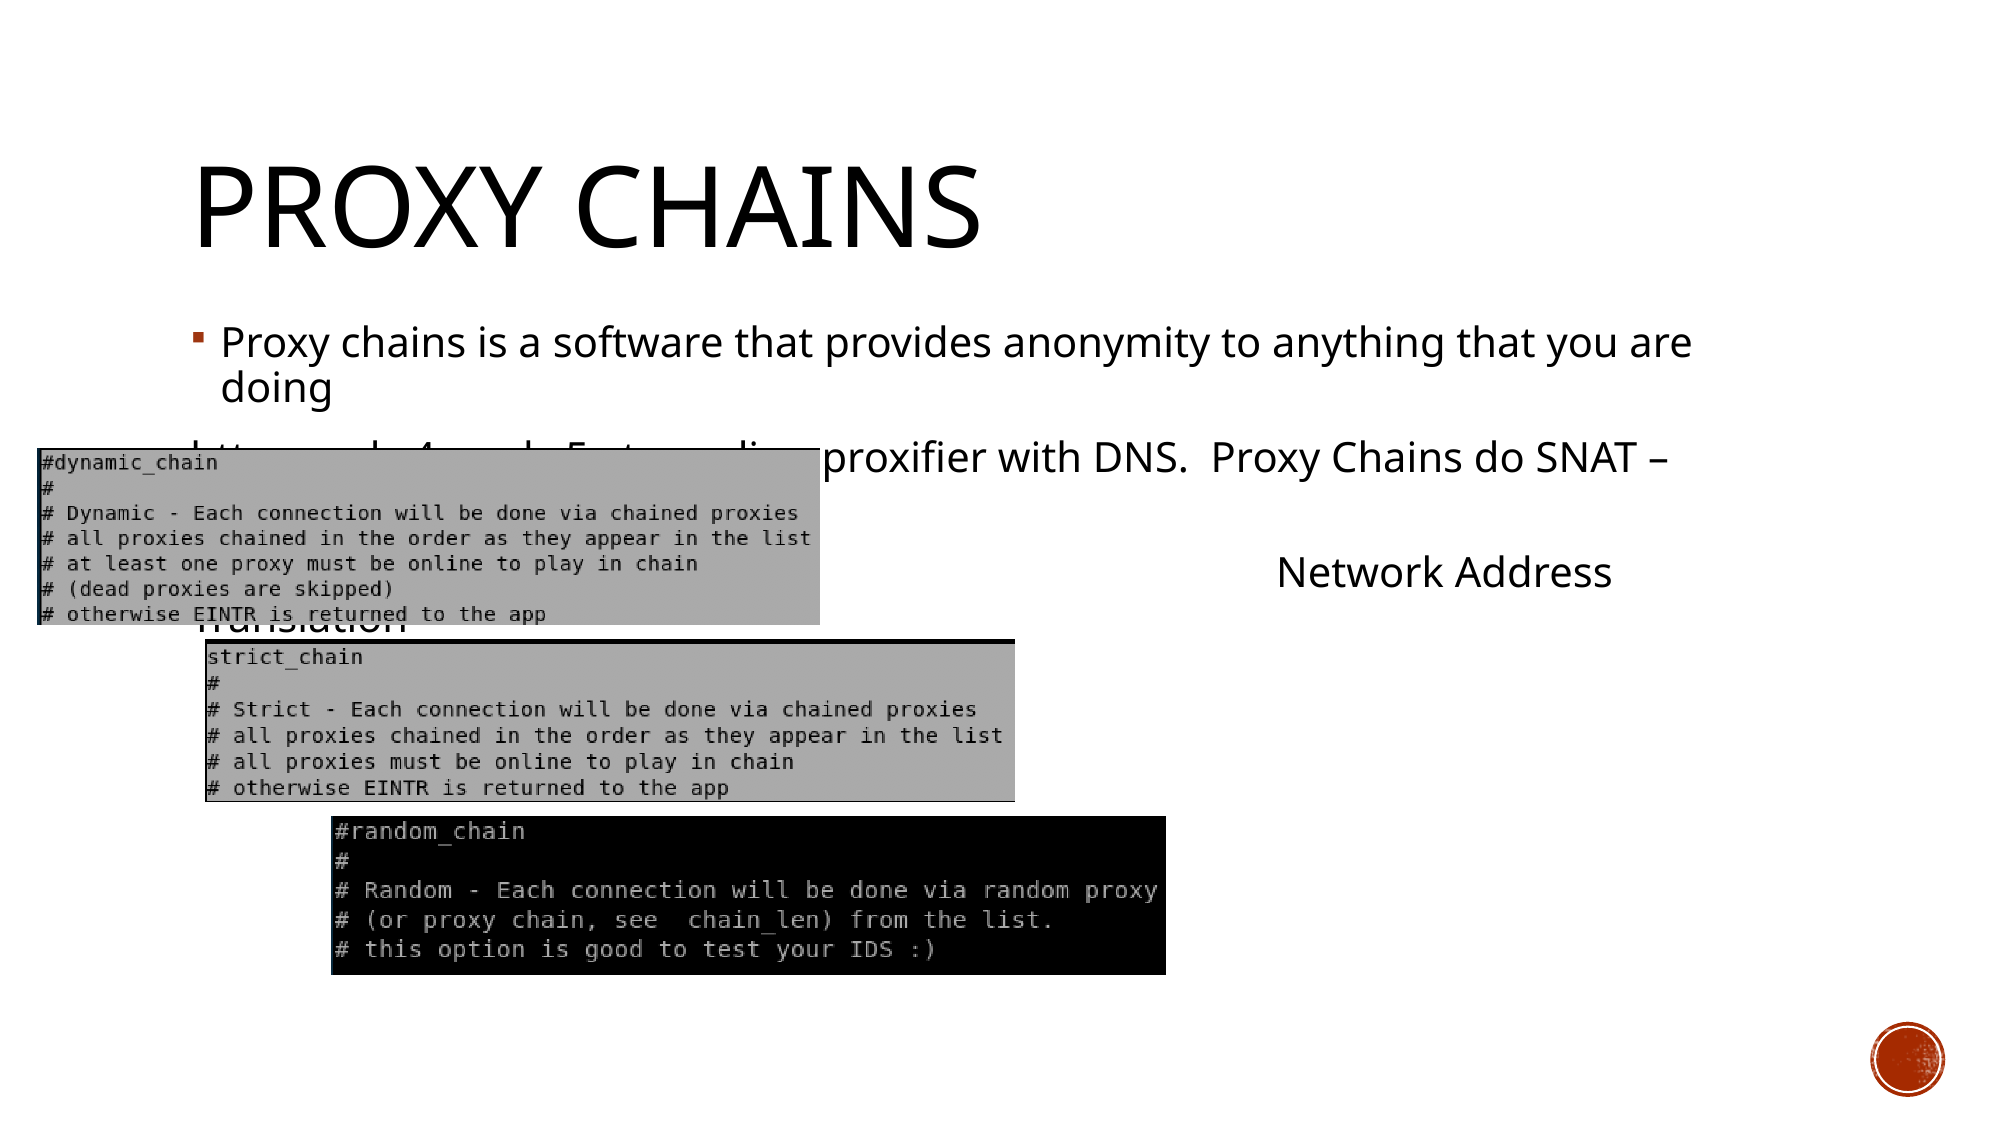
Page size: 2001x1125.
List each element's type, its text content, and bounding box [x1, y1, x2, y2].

picture [331, 816, 1166, 975]
picture [205, 639, 1015, 802]
picture [37, 448, 820, 625]
list Proxy chains is a software that provides anonymity to anything that you are doing http , socks4, socks5 , tunneling proxifier with DNS. Proxy Chains do SNAT – Source Network Address Translation [175, 314, 1826, 979]
title Proxy CHAINS [175, 79, 1826, 314]
